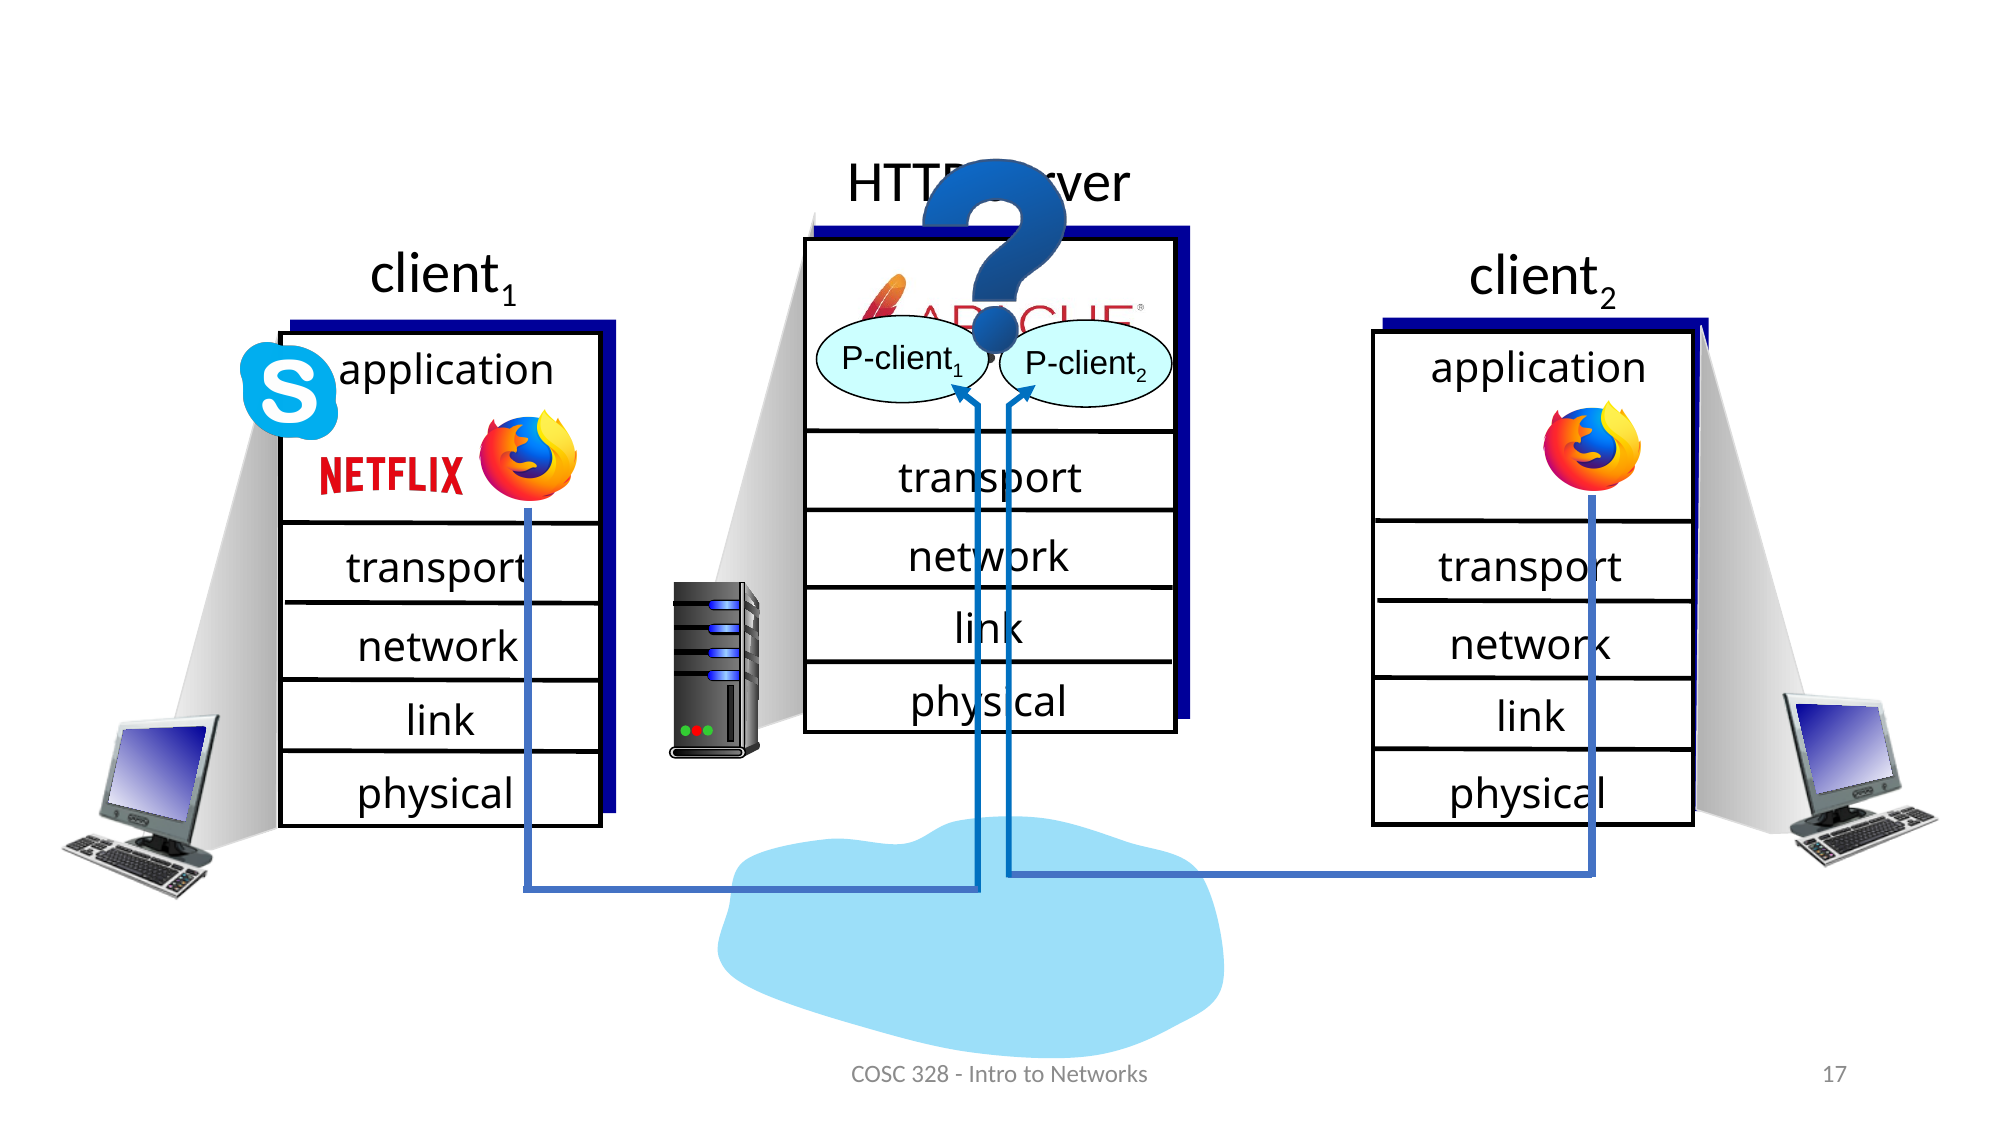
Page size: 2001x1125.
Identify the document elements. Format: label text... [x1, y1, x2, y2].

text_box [23, 135, 1977, 914]
text_box [717, 914, 1225, 1042]
footer COSC 328 - Intro to Networks [662, 1042, 1338, 1103]
picture [866, 123, 1134, 390]
slide_number 17 [1412, 1042, 1863, 1103]
